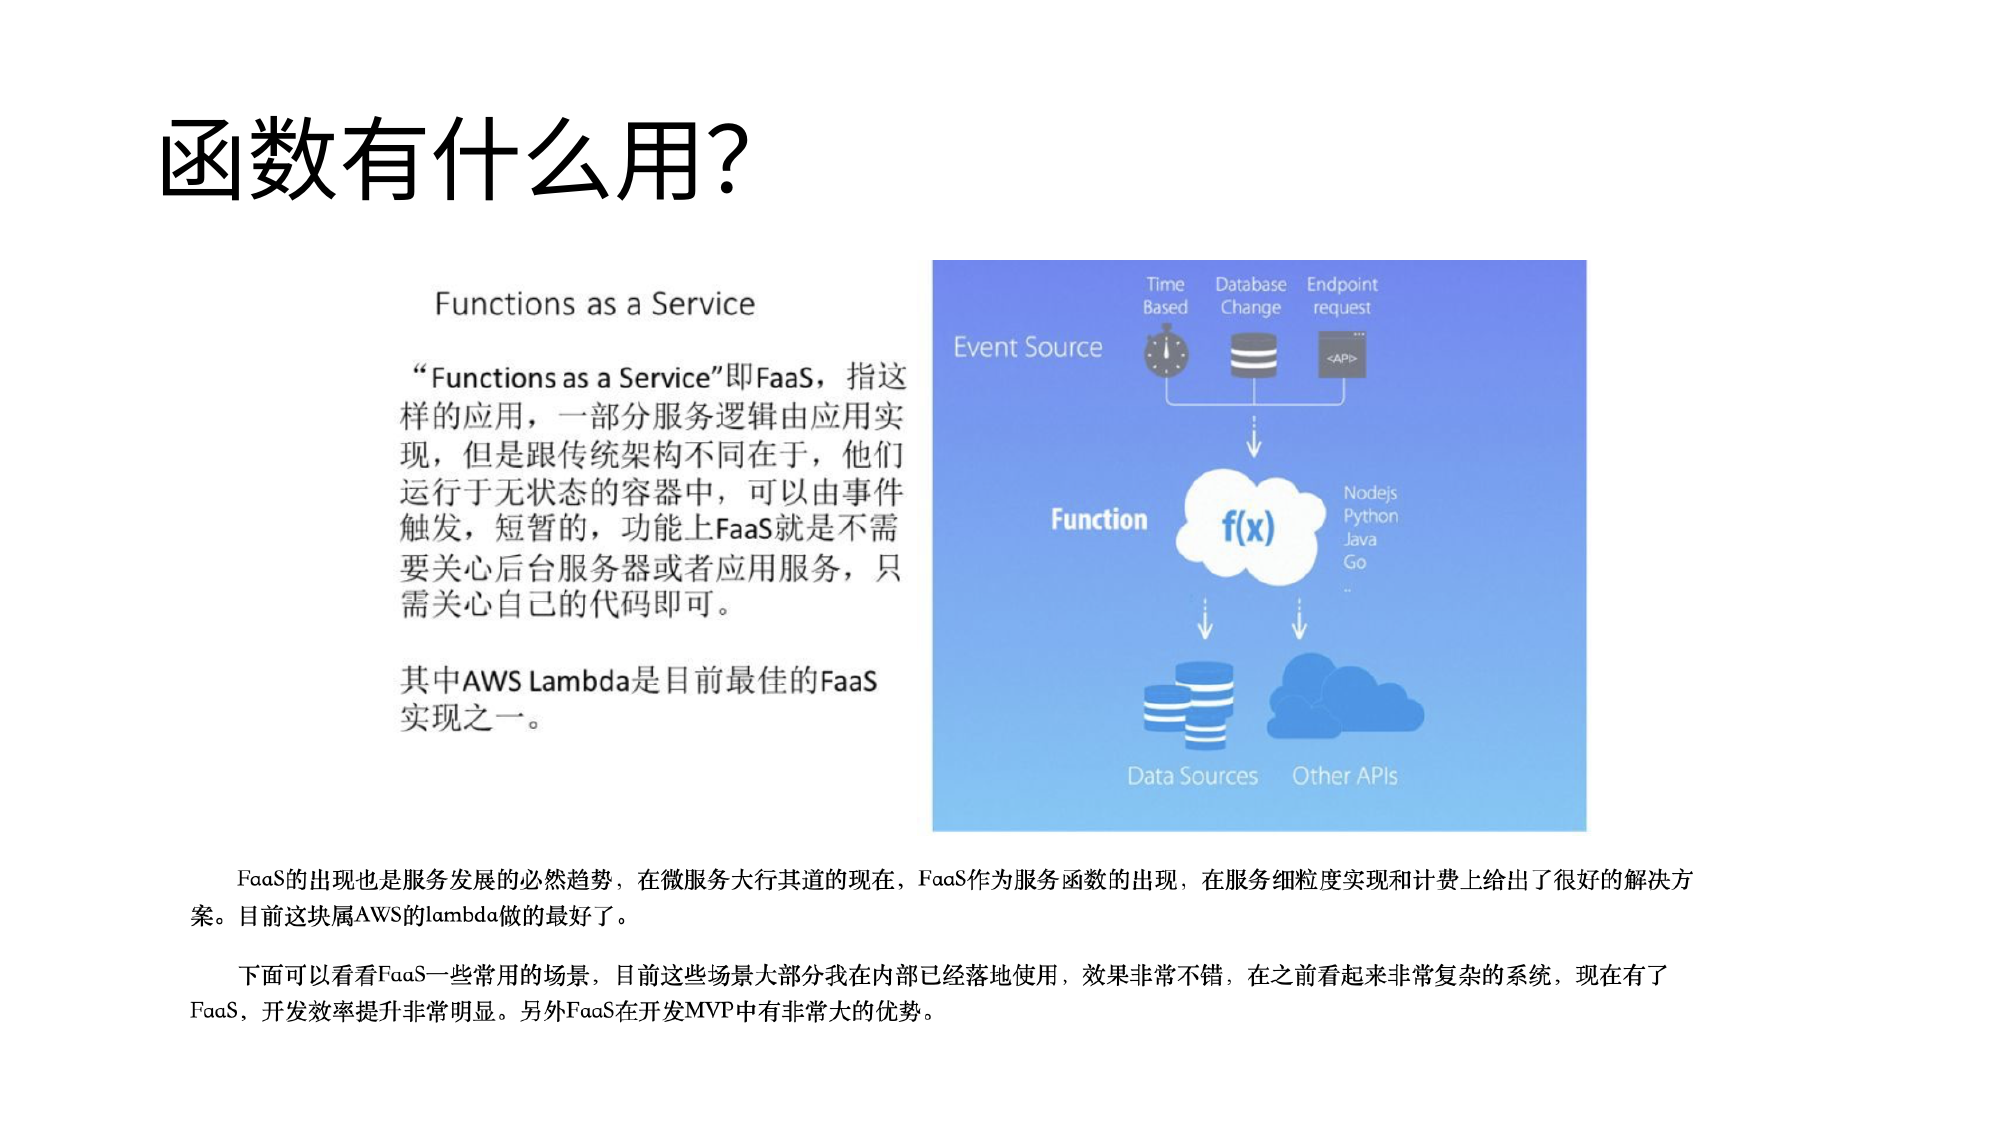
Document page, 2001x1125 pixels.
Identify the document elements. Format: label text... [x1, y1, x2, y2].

title 函数有什么用？ [147, 99, 1749, 228]
picture [158, 259, 1739, 1047]
